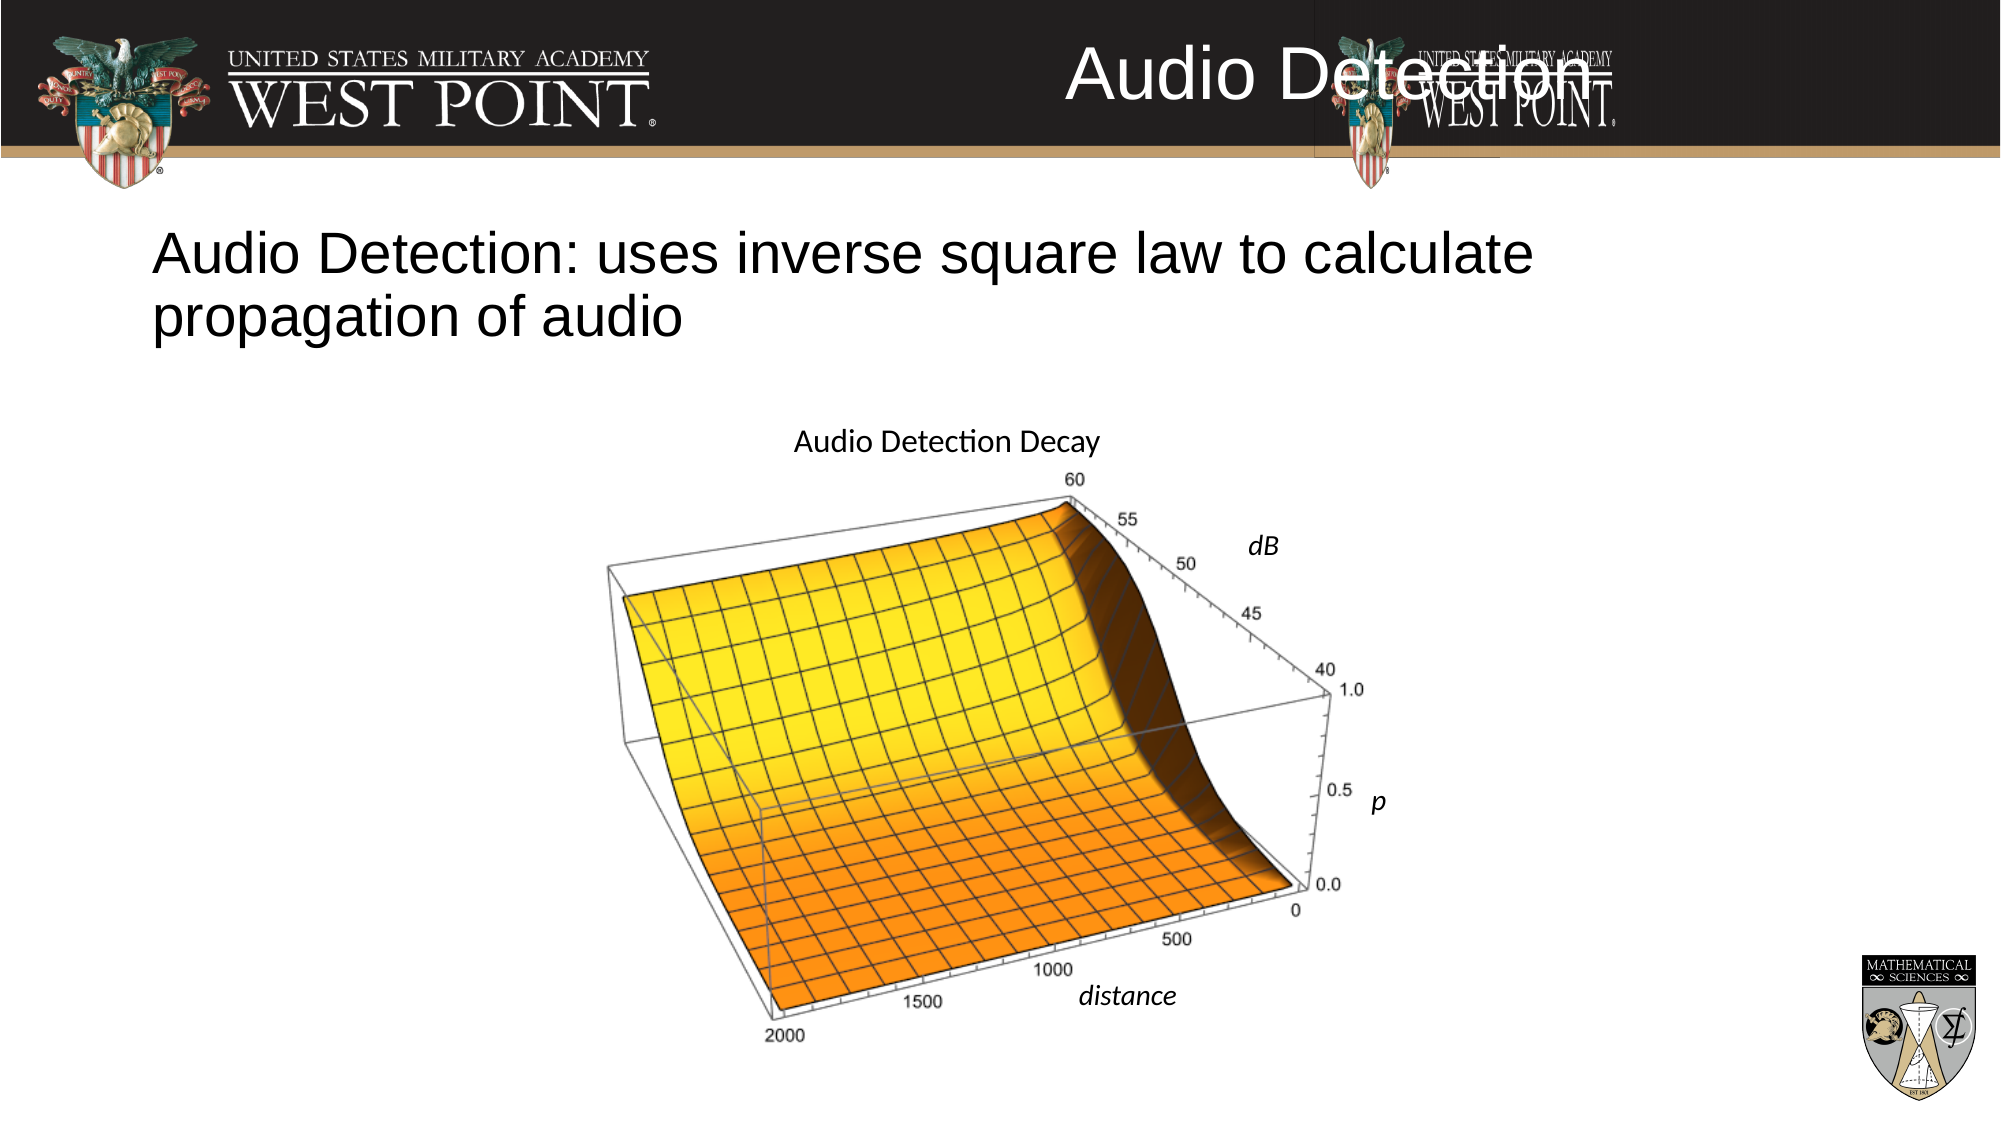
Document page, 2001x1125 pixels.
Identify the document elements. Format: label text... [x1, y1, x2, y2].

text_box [596, 411, 1403, 1045]
picture [0, 0, 2001, 189]
picture [1862, 955, 1976, 1101]
list Audio Detection: uses inverse square law to calculate propagation of audio [137, 215, 1863, 958]
title Audio Detection [711, 22, 1949, 129]
